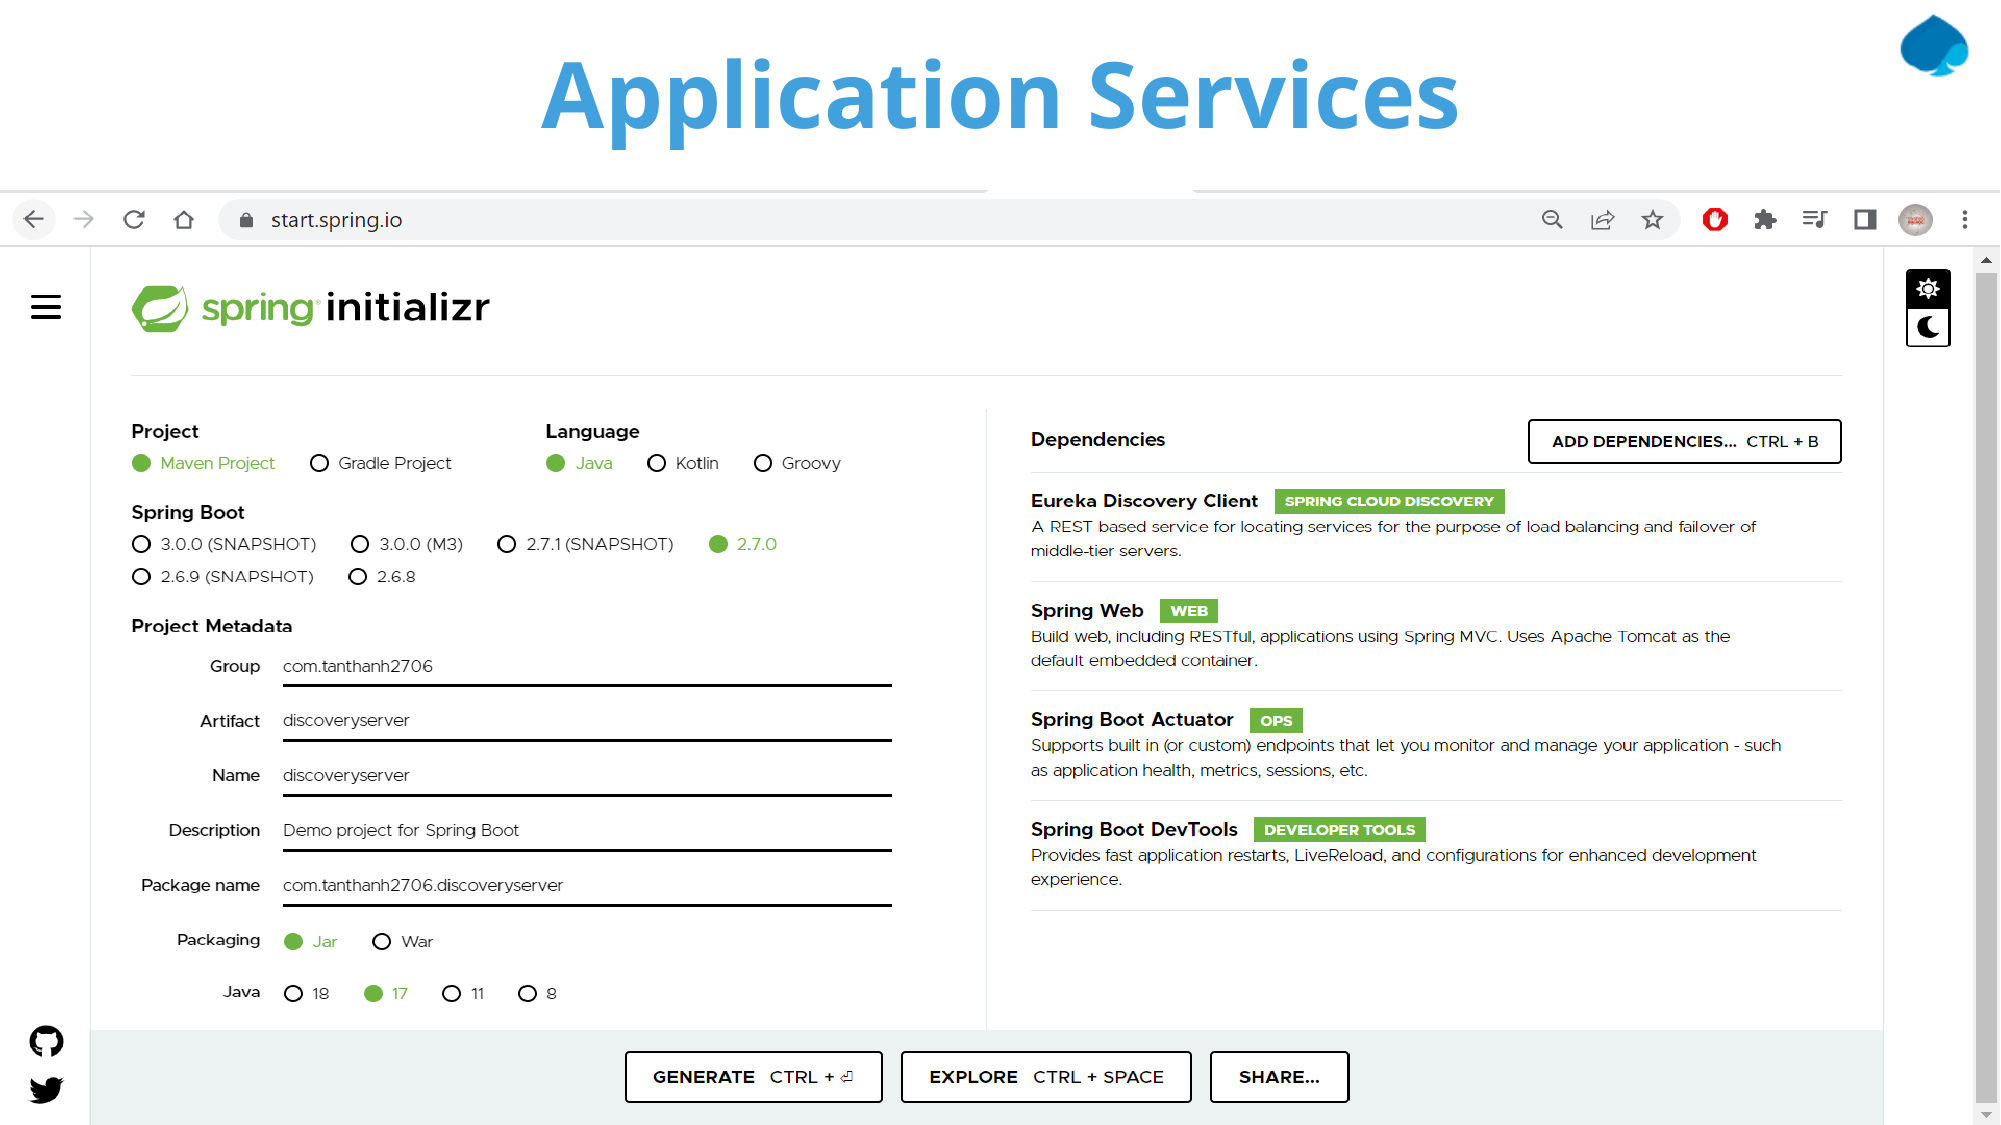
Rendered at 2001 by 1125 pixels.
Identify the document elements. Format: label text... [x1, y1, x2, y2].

picture [1887, 0, 1986, 93]
text_box Application Services [256, 29, 1748, 154]
picture [0, 190, 2000, 1125]
